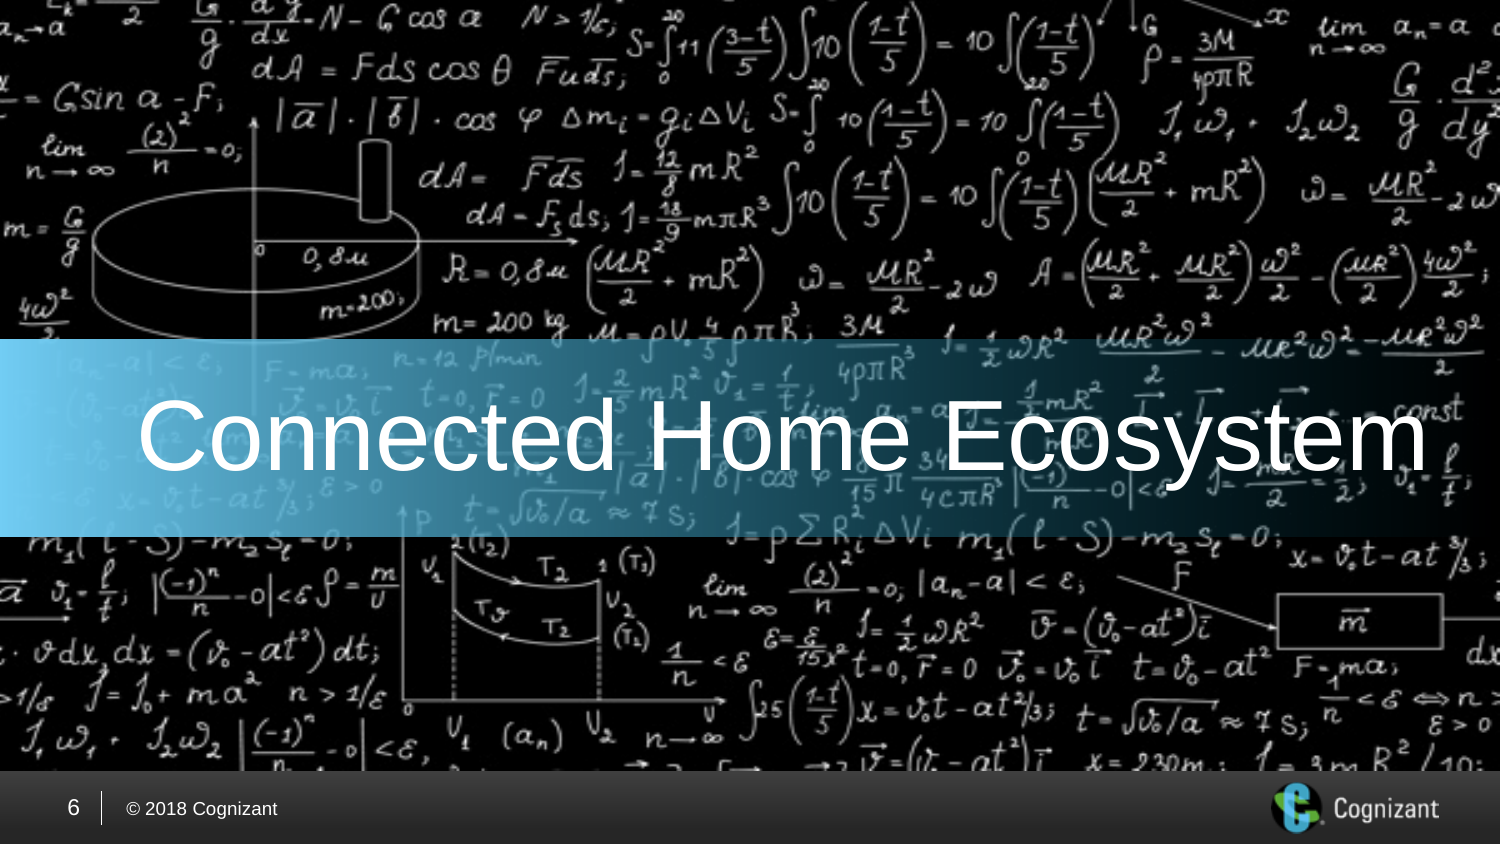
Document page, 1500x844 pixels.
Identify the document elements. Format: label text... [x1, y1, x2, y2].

picture [1271, 782, 1439, 834]
slide_number 6 [6, 778, 95, 838]
picture [0, 0, 1500, 771]
